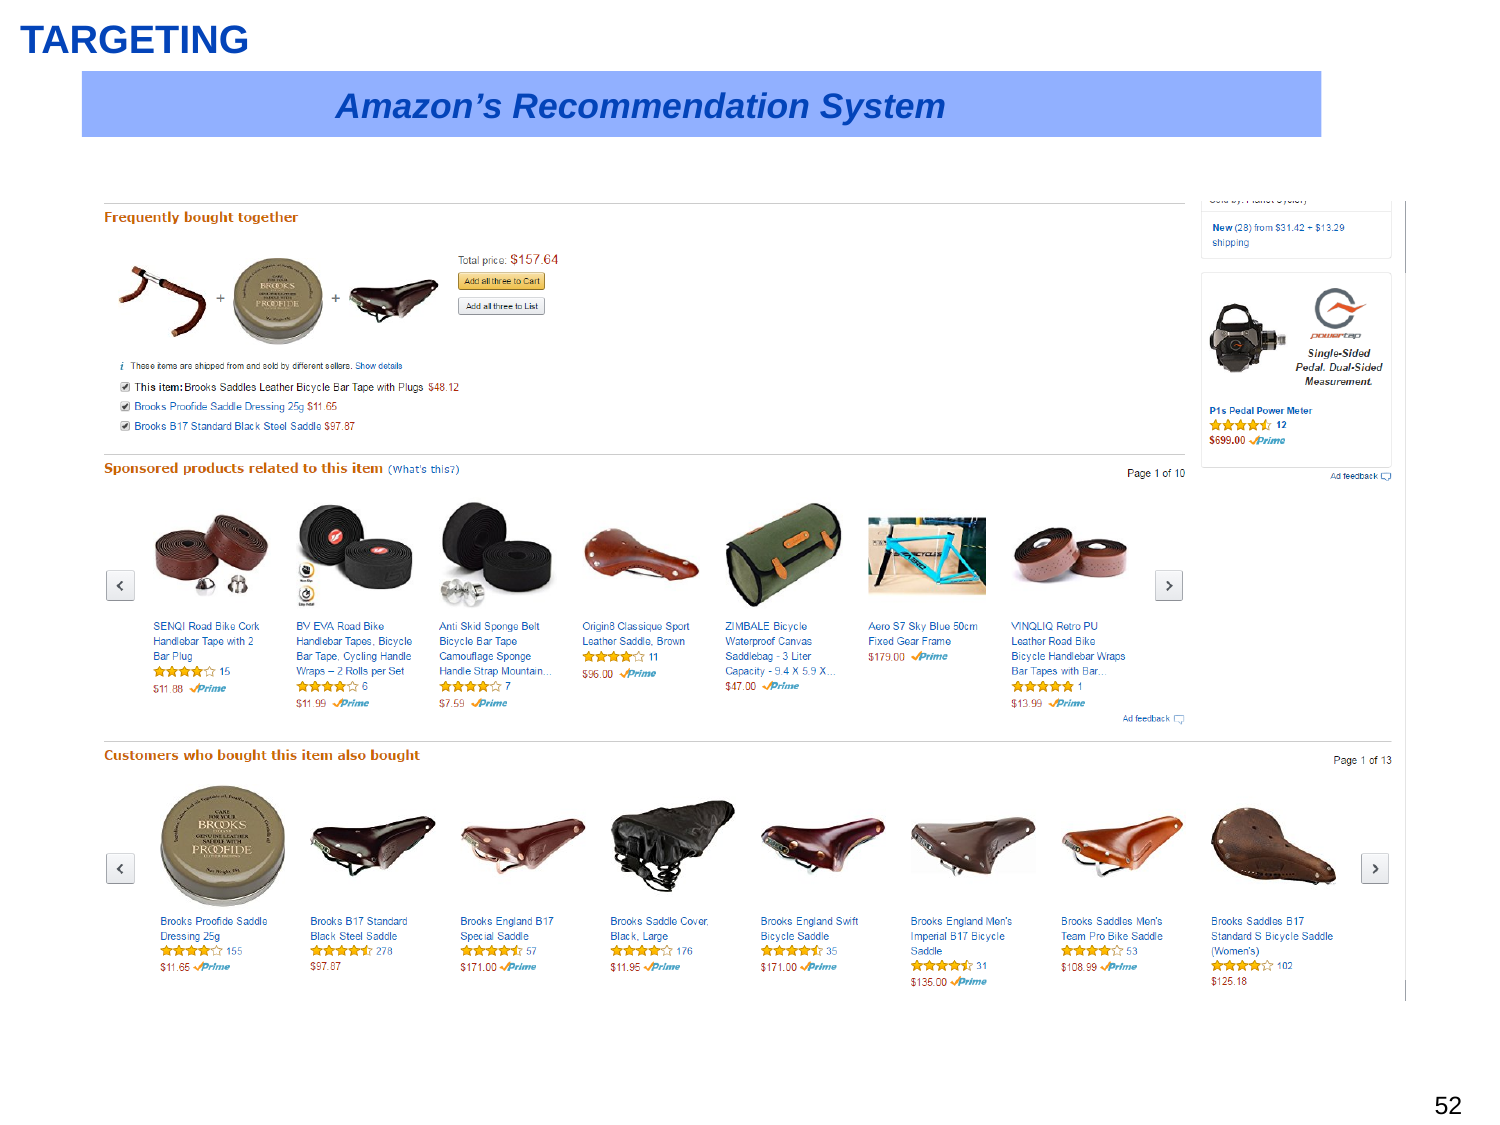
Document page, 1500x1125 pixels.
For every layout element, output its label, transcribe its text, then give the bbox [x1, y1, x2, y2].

text_box 51 [1149, 1089, 1463, 1120]
text_box TARGETING [20, 13, 1463, 62]
text_box [81, 71, 1322, 137]
text_box Amazon’s Recommendation System [107, 83, 1175, 186]
picture [94, 201, 1406, 1001]
